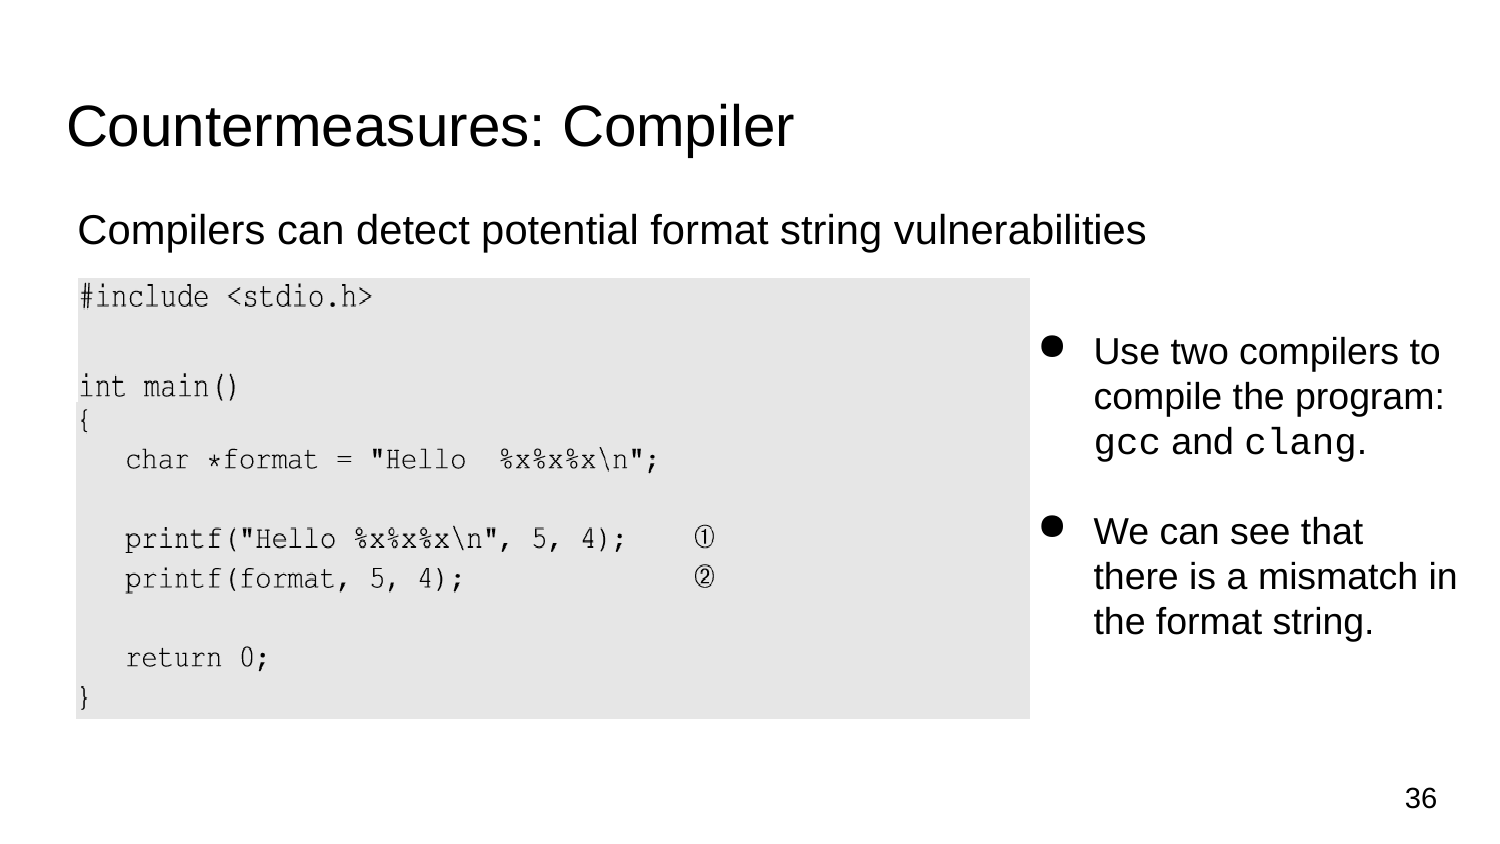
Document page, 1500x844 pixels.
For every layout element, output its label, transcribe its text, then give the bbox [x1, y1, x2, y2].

picture [75, 278, 1030, 720]
text_box Use two compilers to compile the program: gcc and clang. We can see that there is a mismatch in the format string. [1033, 311, 1475, 672]
text_box Compilers can detect potential format string vulnerabilities [62, 187, 1461, 285]
title Countermeasures: Compiler [51, 72, 1449, 167]
slide_number 36 [1389, 764, 1480, 830]
